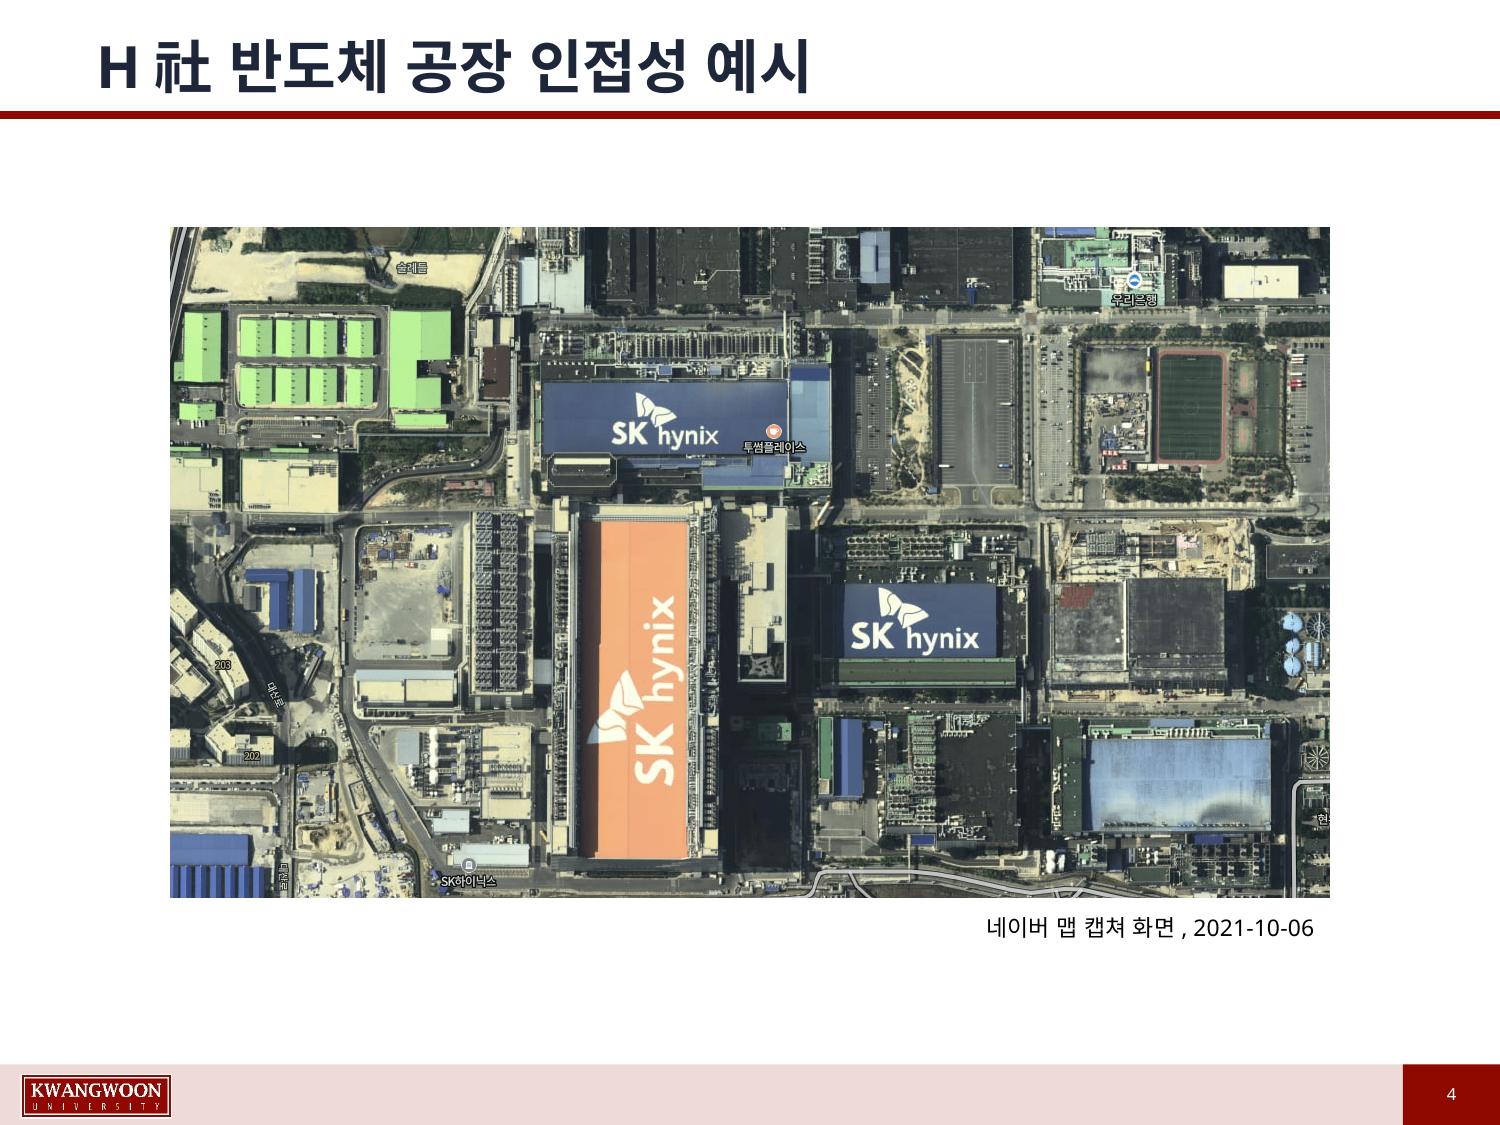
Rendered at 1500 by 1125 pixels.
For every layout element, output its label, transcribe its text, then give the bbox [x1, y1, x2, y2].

text_box 네이버 맵 캡쳐 화면, 2021-10-06 [899, 905, 1330, 948]
picture [20, 1074, 172, 1119]
picture [170, 227, 1330, 898]
text_box H社 반도체 공장 인접성 예시 [96, 38, 1448, 96]
